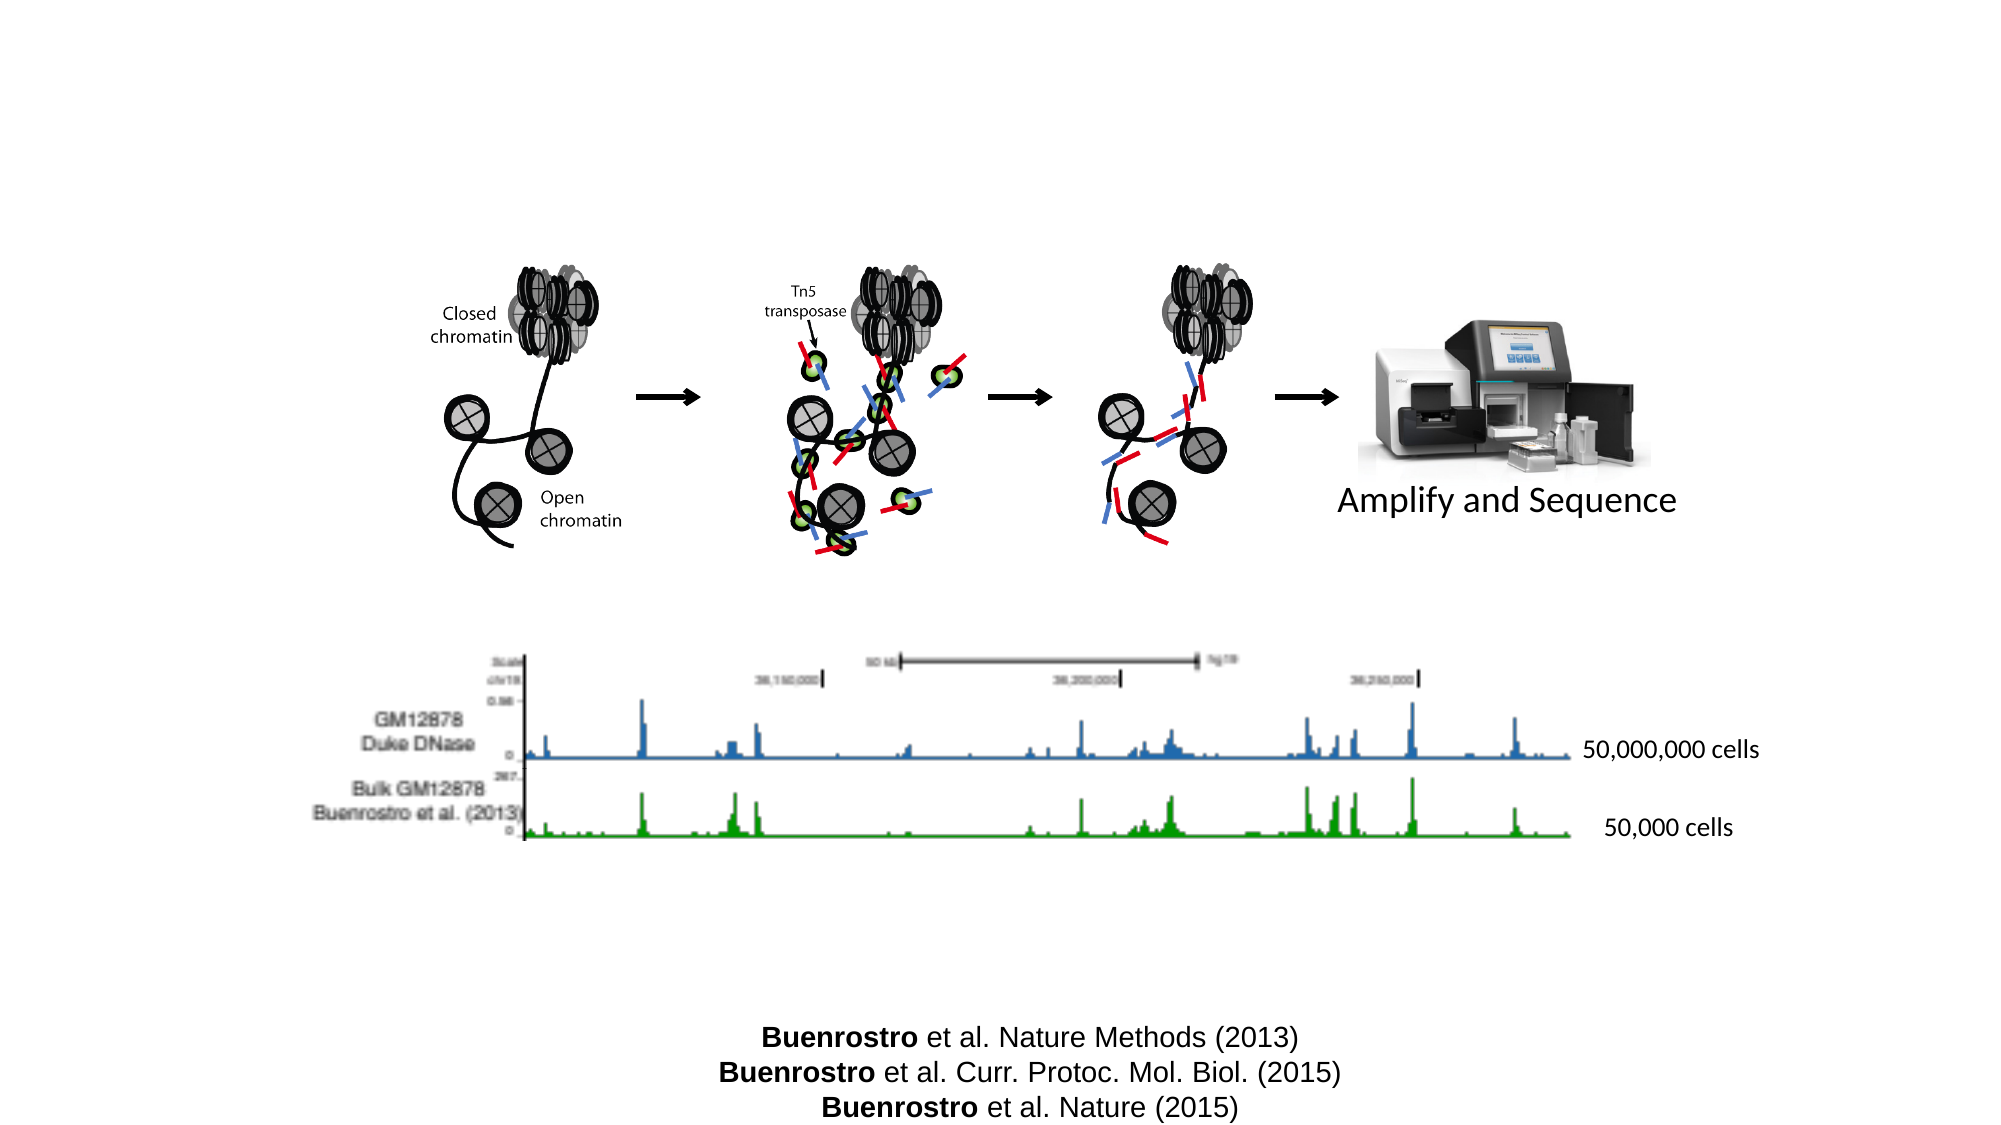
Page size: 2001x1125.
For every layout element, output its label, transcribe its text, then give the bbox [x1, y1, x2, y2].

picture [1078, 263, 1253, 568]
picture [430, 263, 637, 568]
picture [742, 261, 985, 568]
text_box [1274, 306, 1695, 529]
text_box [294, 620, 1776, 786]
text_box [294, 768, 1774, 864]
text_box Buenrostro et al. Nature Methods (2013) Buenrostro et al. Curr. Protoc. Mol. Biol. (2015) Buenrostro et al. Nature (2015) [280, 1010, 1781, 1125]
